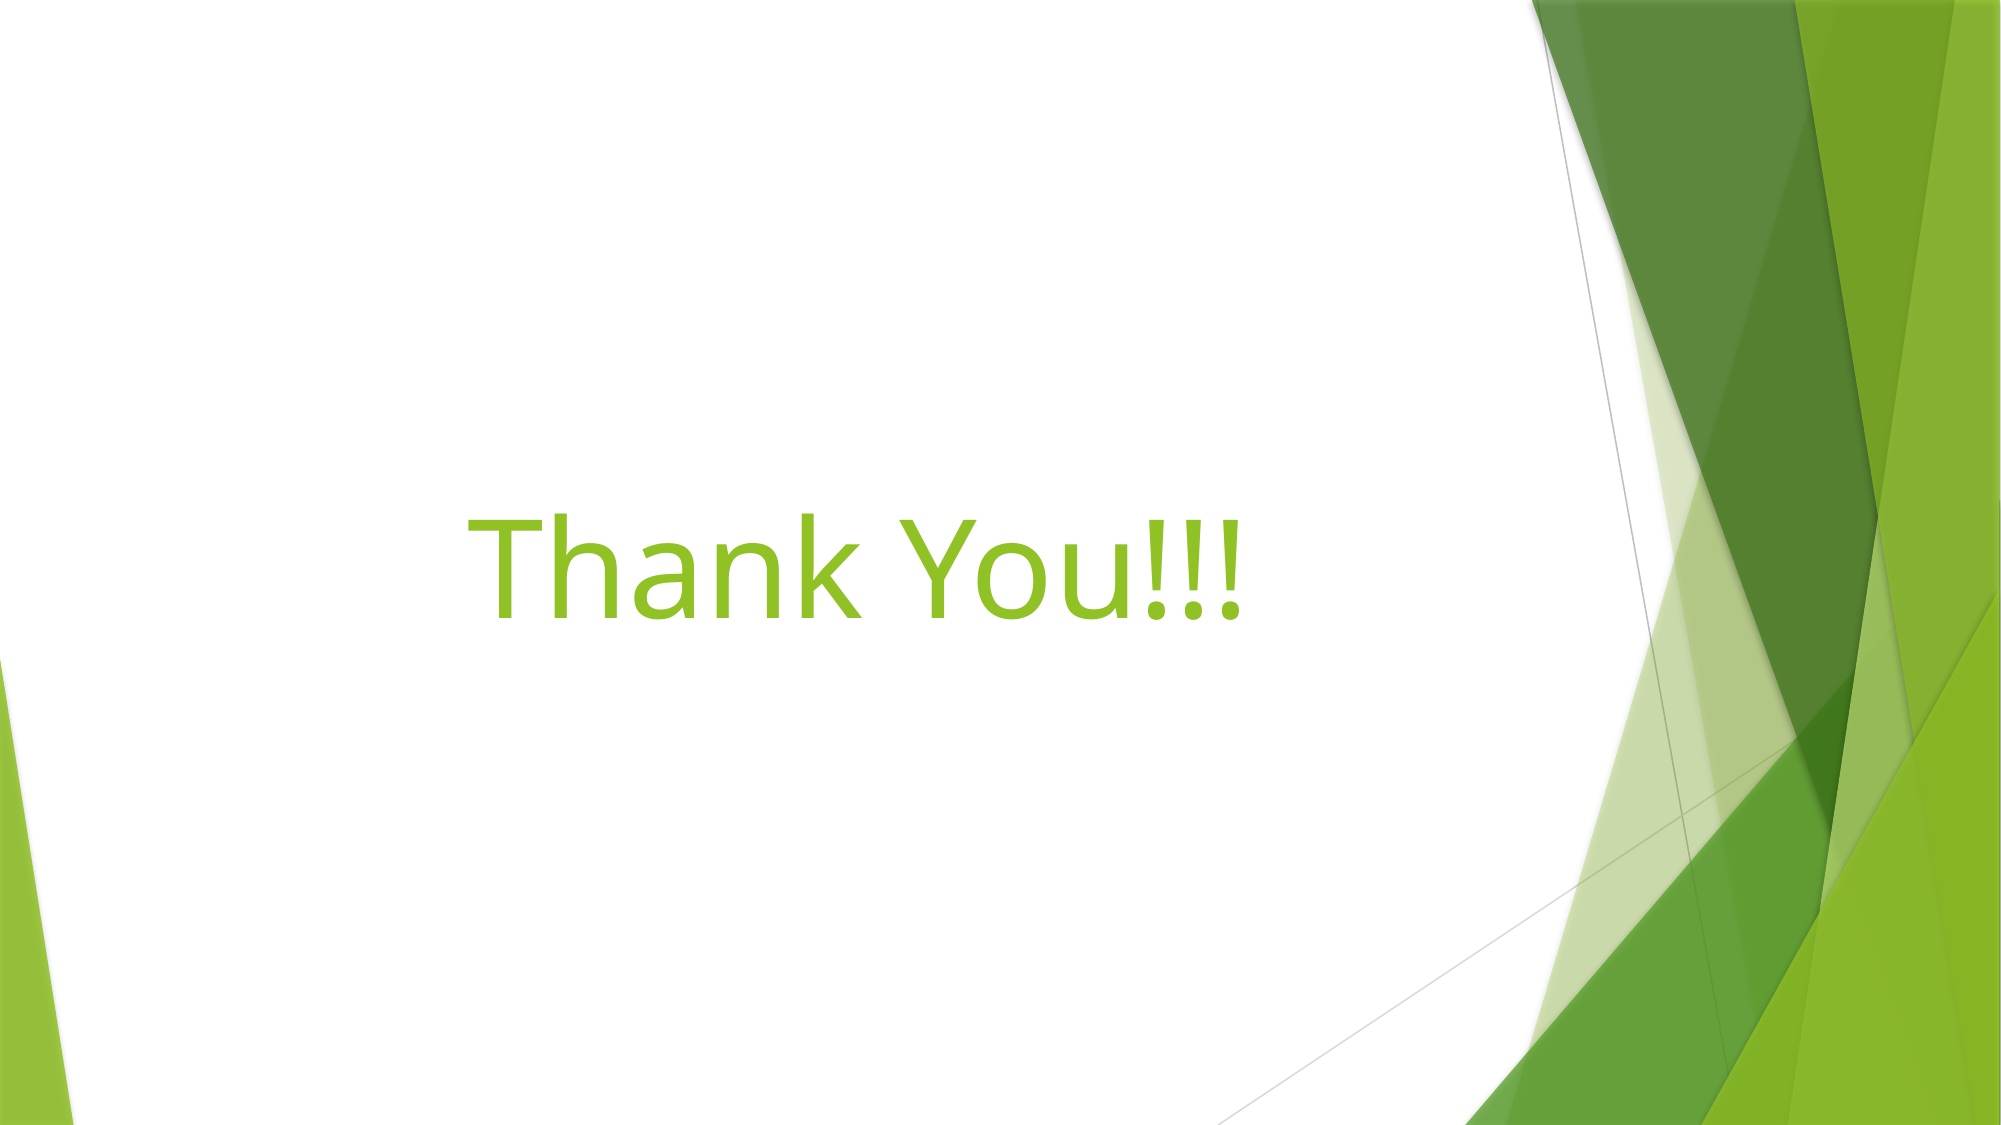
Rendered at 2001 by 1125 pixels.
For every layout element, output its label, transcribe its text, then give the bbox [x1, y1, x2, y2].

title Thank You!!! [452, 473, 1863, 691]
